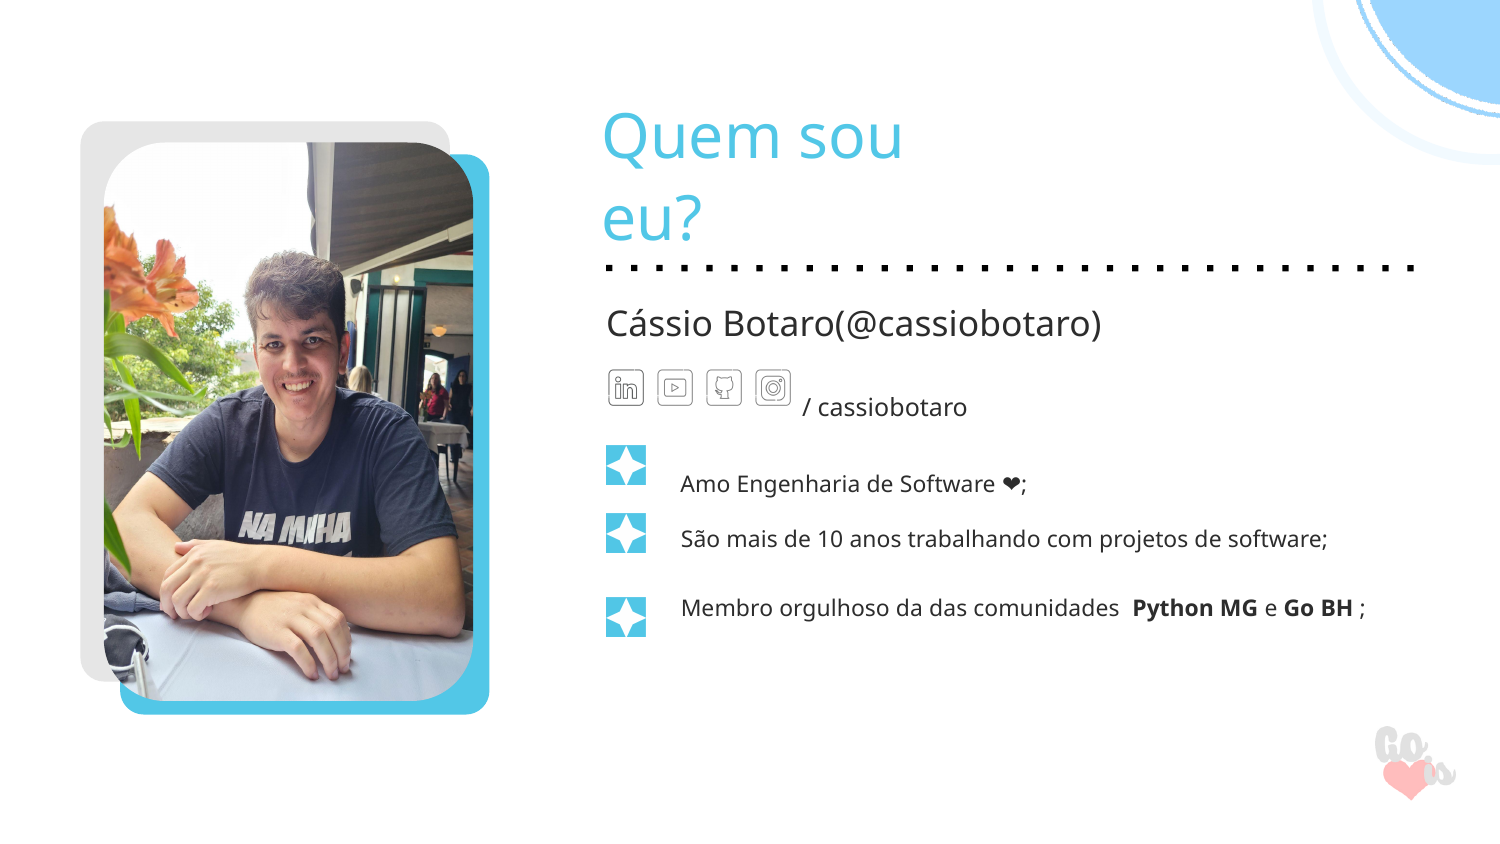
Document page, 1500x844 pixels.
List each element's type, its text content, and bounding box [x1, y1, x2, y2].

text_box São mais de 10 anos trabalhando com projetos de software; [680, 519, 1384, 553]
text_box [1282, 0, 1500, 195]
text_box / cassiobotaro [802, 371, 1016, 422]
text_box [119, 143, 490, 715]
picture [606, 445, 646, 485]
text_box Amo Engenharia de Software ❤️; [680, 451, 1383, 497]
text_box Membro orgulhoso da das comunidades Python MG e Go BH ; [680, 587, 1383, 654]
picture [606, 513, 646, 553]
picture [654, 367, 695, 408]
picture [605, 367, 646, 408]
picture [752, 367, 793, 408]
picture [1375, 726, 1456, 801]
text_box Cássio Botaro(@cassiobotaro) [606, 297, 1243, 343]
picture [703, 367, 744, 408]
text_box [80, 110, 450, 682]
picture [606, 597, 646, 637]
text_box Quem sou eu? [601, 90, 1376, 253]
